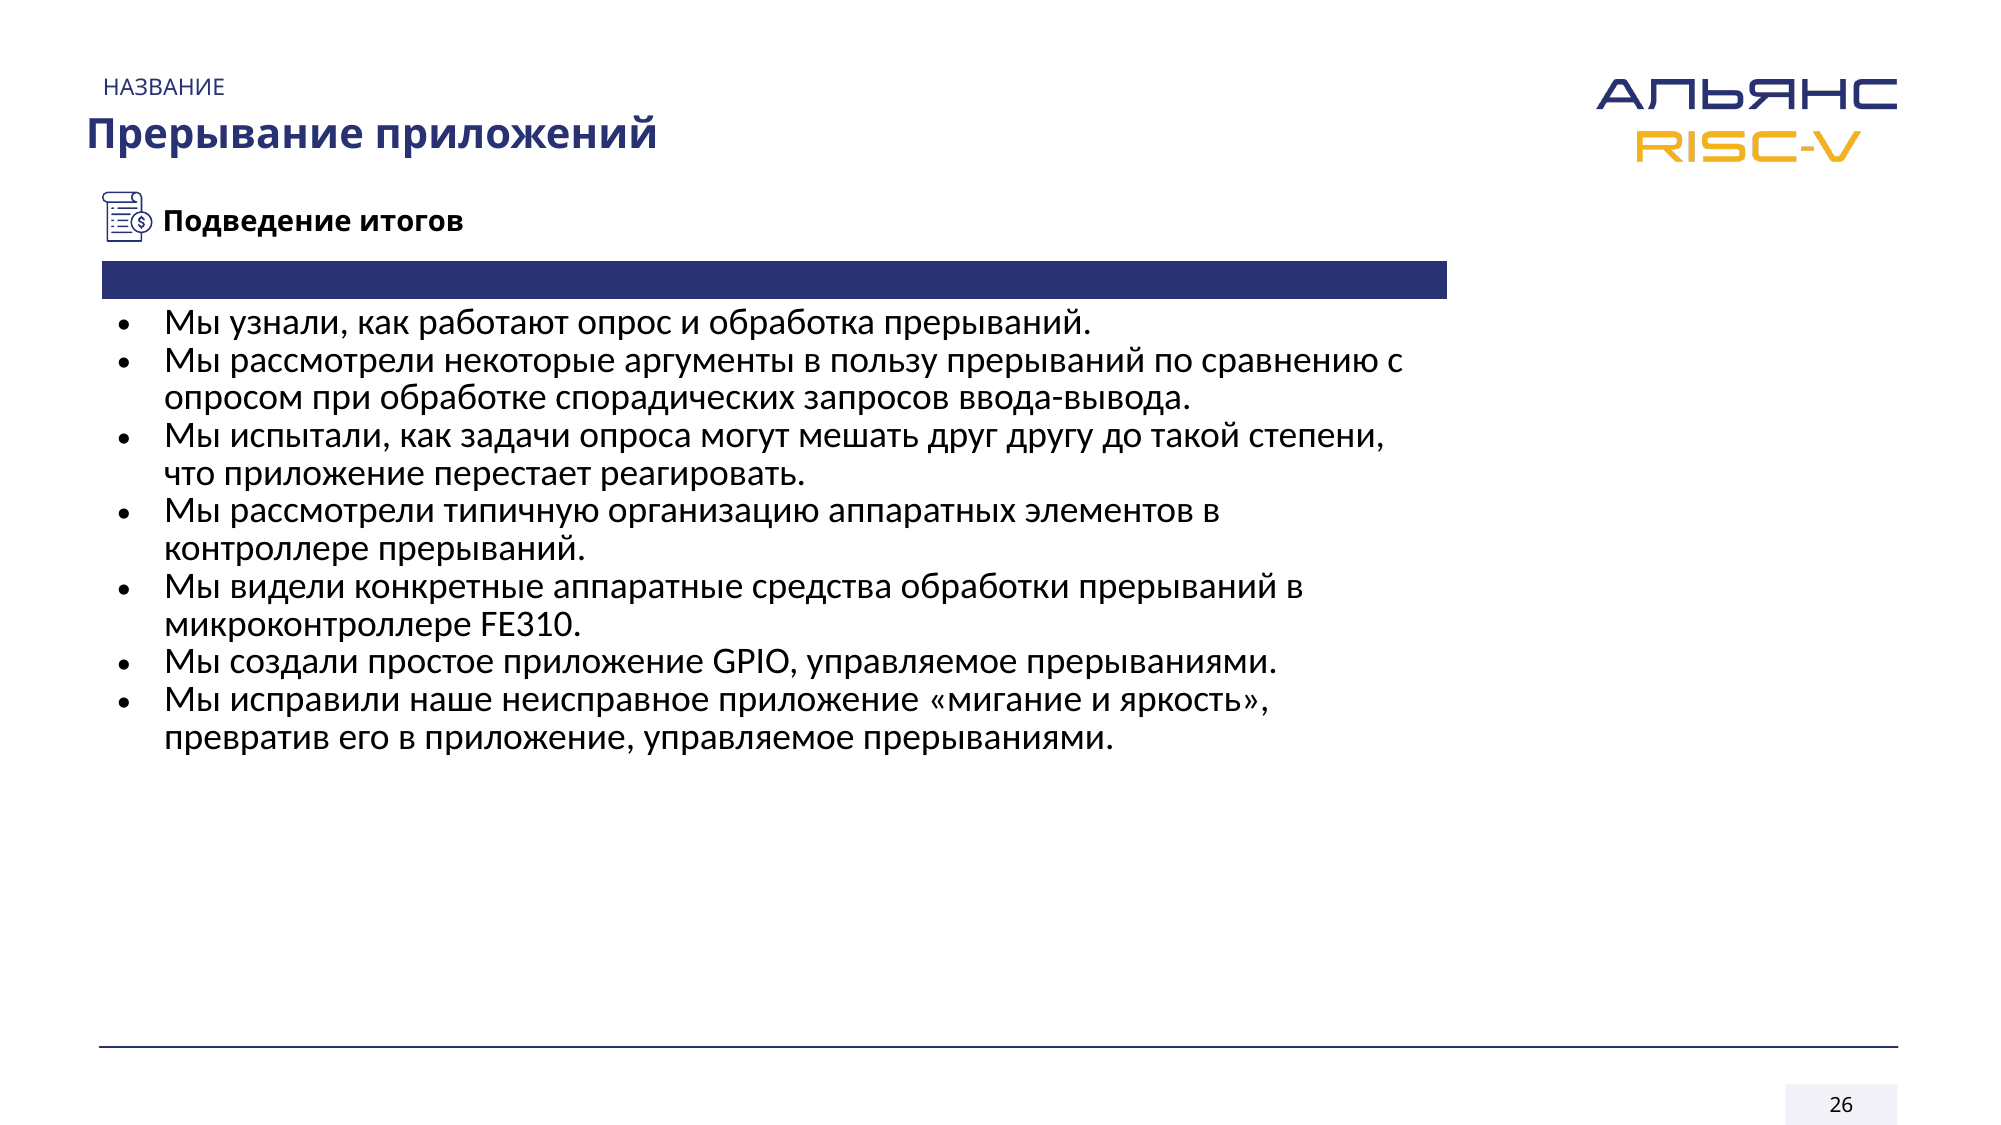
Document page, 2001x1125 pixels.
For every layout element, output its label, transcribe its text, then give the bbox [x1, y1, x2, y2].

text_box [101, 191, 153, 242]
text_box 26 [1785, 1084, 1898, 1125]
text_box НАЗВАНИЕ [88, 65, 1624, 108]
text_box Прерывание приложений [71, 99, 674, 165]
text_box Подведение итогов [162, 201, 1005, 237]
picture [1595, 79, 1898, 162]
table_cell Мы узнали, как работают опрос и обработка прерываний. Мы рассмотрели некоторые аргументы в пользу прерываний по сравнению с опросом при обработке спорадических запросов ввода-вывода. Мы испытали, как задачи опроса могут мешать друг другу до такой степени, что приложение перестает реагировать. Мы рассмотрели типичную организацию аппаратных элементов в контроллере прерываний. Мы видели конкретные аппаратные средства обработки прерываний в микроконтроллере FE310. Мы создали простое приложение GPIO, управляемое прерываниями. Мы исправили наше неисправное приложение «мигание и яркость», превратив его в приложение, управляемое прерываниями. [102, 299, 1448, 884]
table_header [102, 261, 1447, 299]
